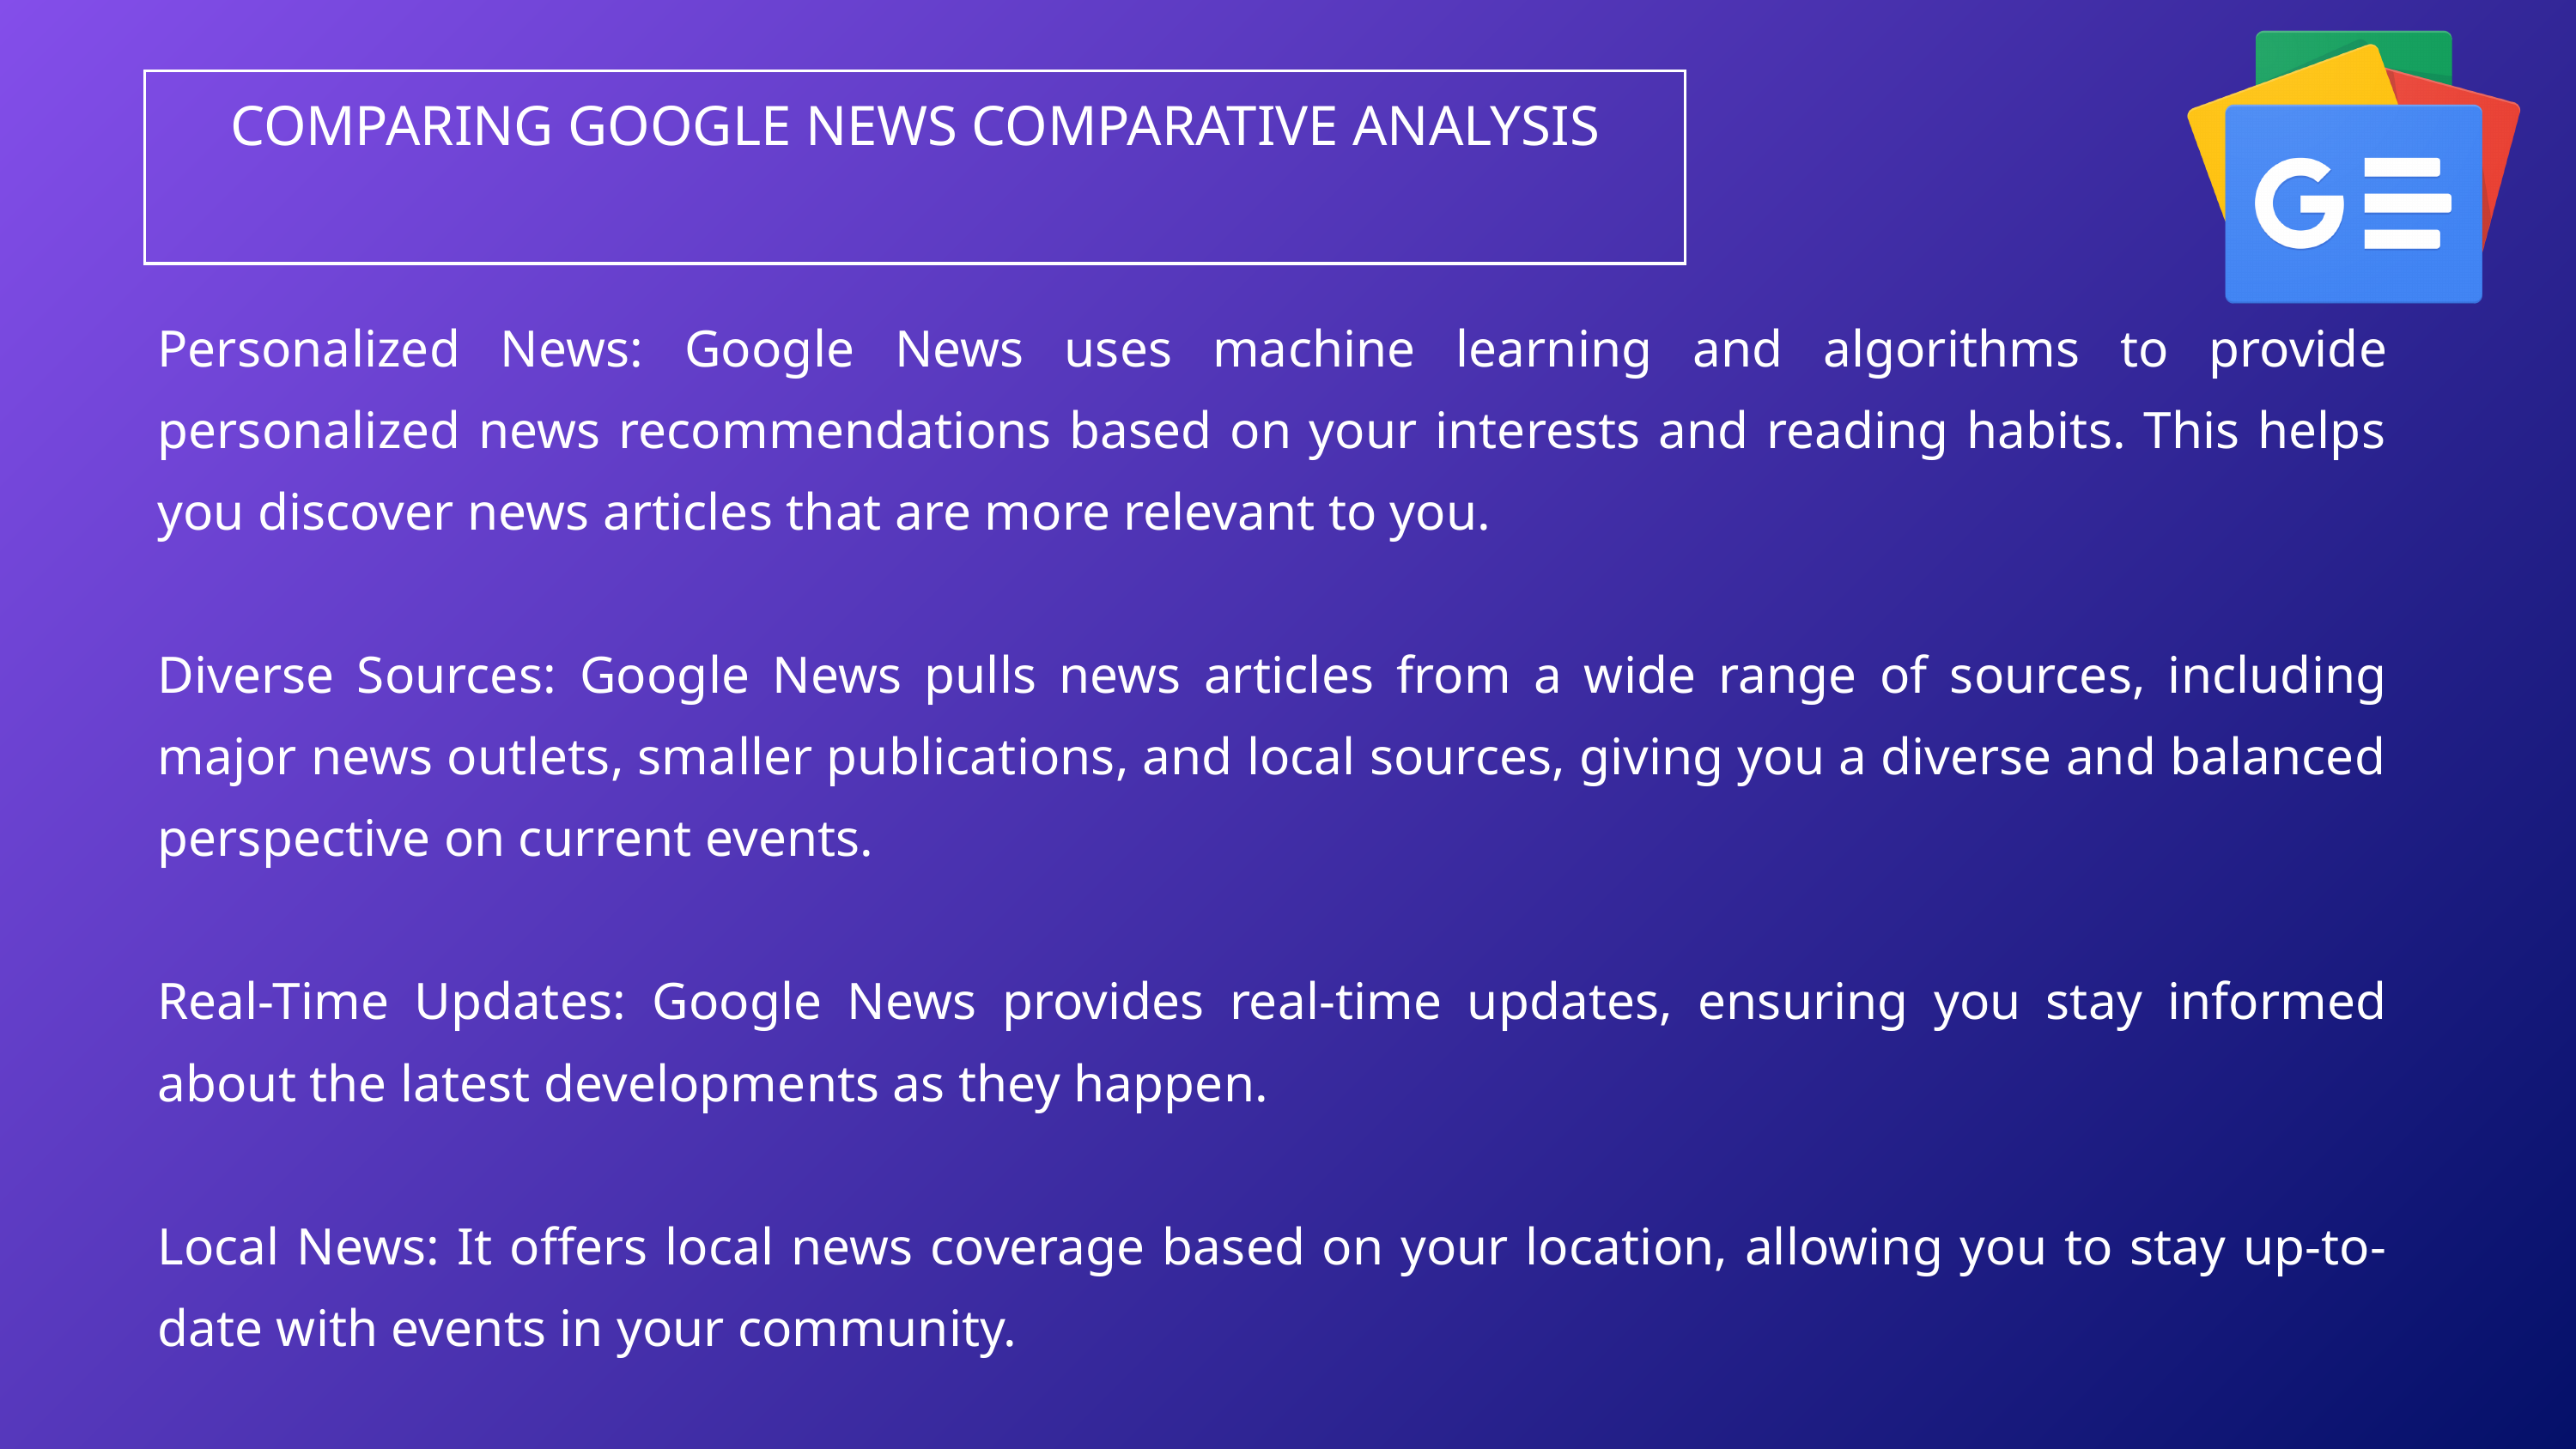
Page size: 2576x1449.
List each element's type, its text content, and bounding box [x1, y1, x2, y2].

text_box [144, 70, 1686, 264]
text_box Personalized News: Google News uses machine learning and algorithms to provide personalized news recommendations based on your interests and reading habits. This helps you discover news articles that are more relevant to you. Diverse Sources: Google News pulls news articles from a wide range of sources, including major news outlets, smaller publications, and local sources, giving you a diverse and balanced perspective on current events. Real-Time Updates: Google News provides real-time updates, ensuring you stay informed about the latest developments as they happen. Local News: It offers local news coverage based on your location, allowing you to stay up-to-date with events in your community. [157, 294, 2391, 1438]
text_box [2186, 0, 2521, 335]
